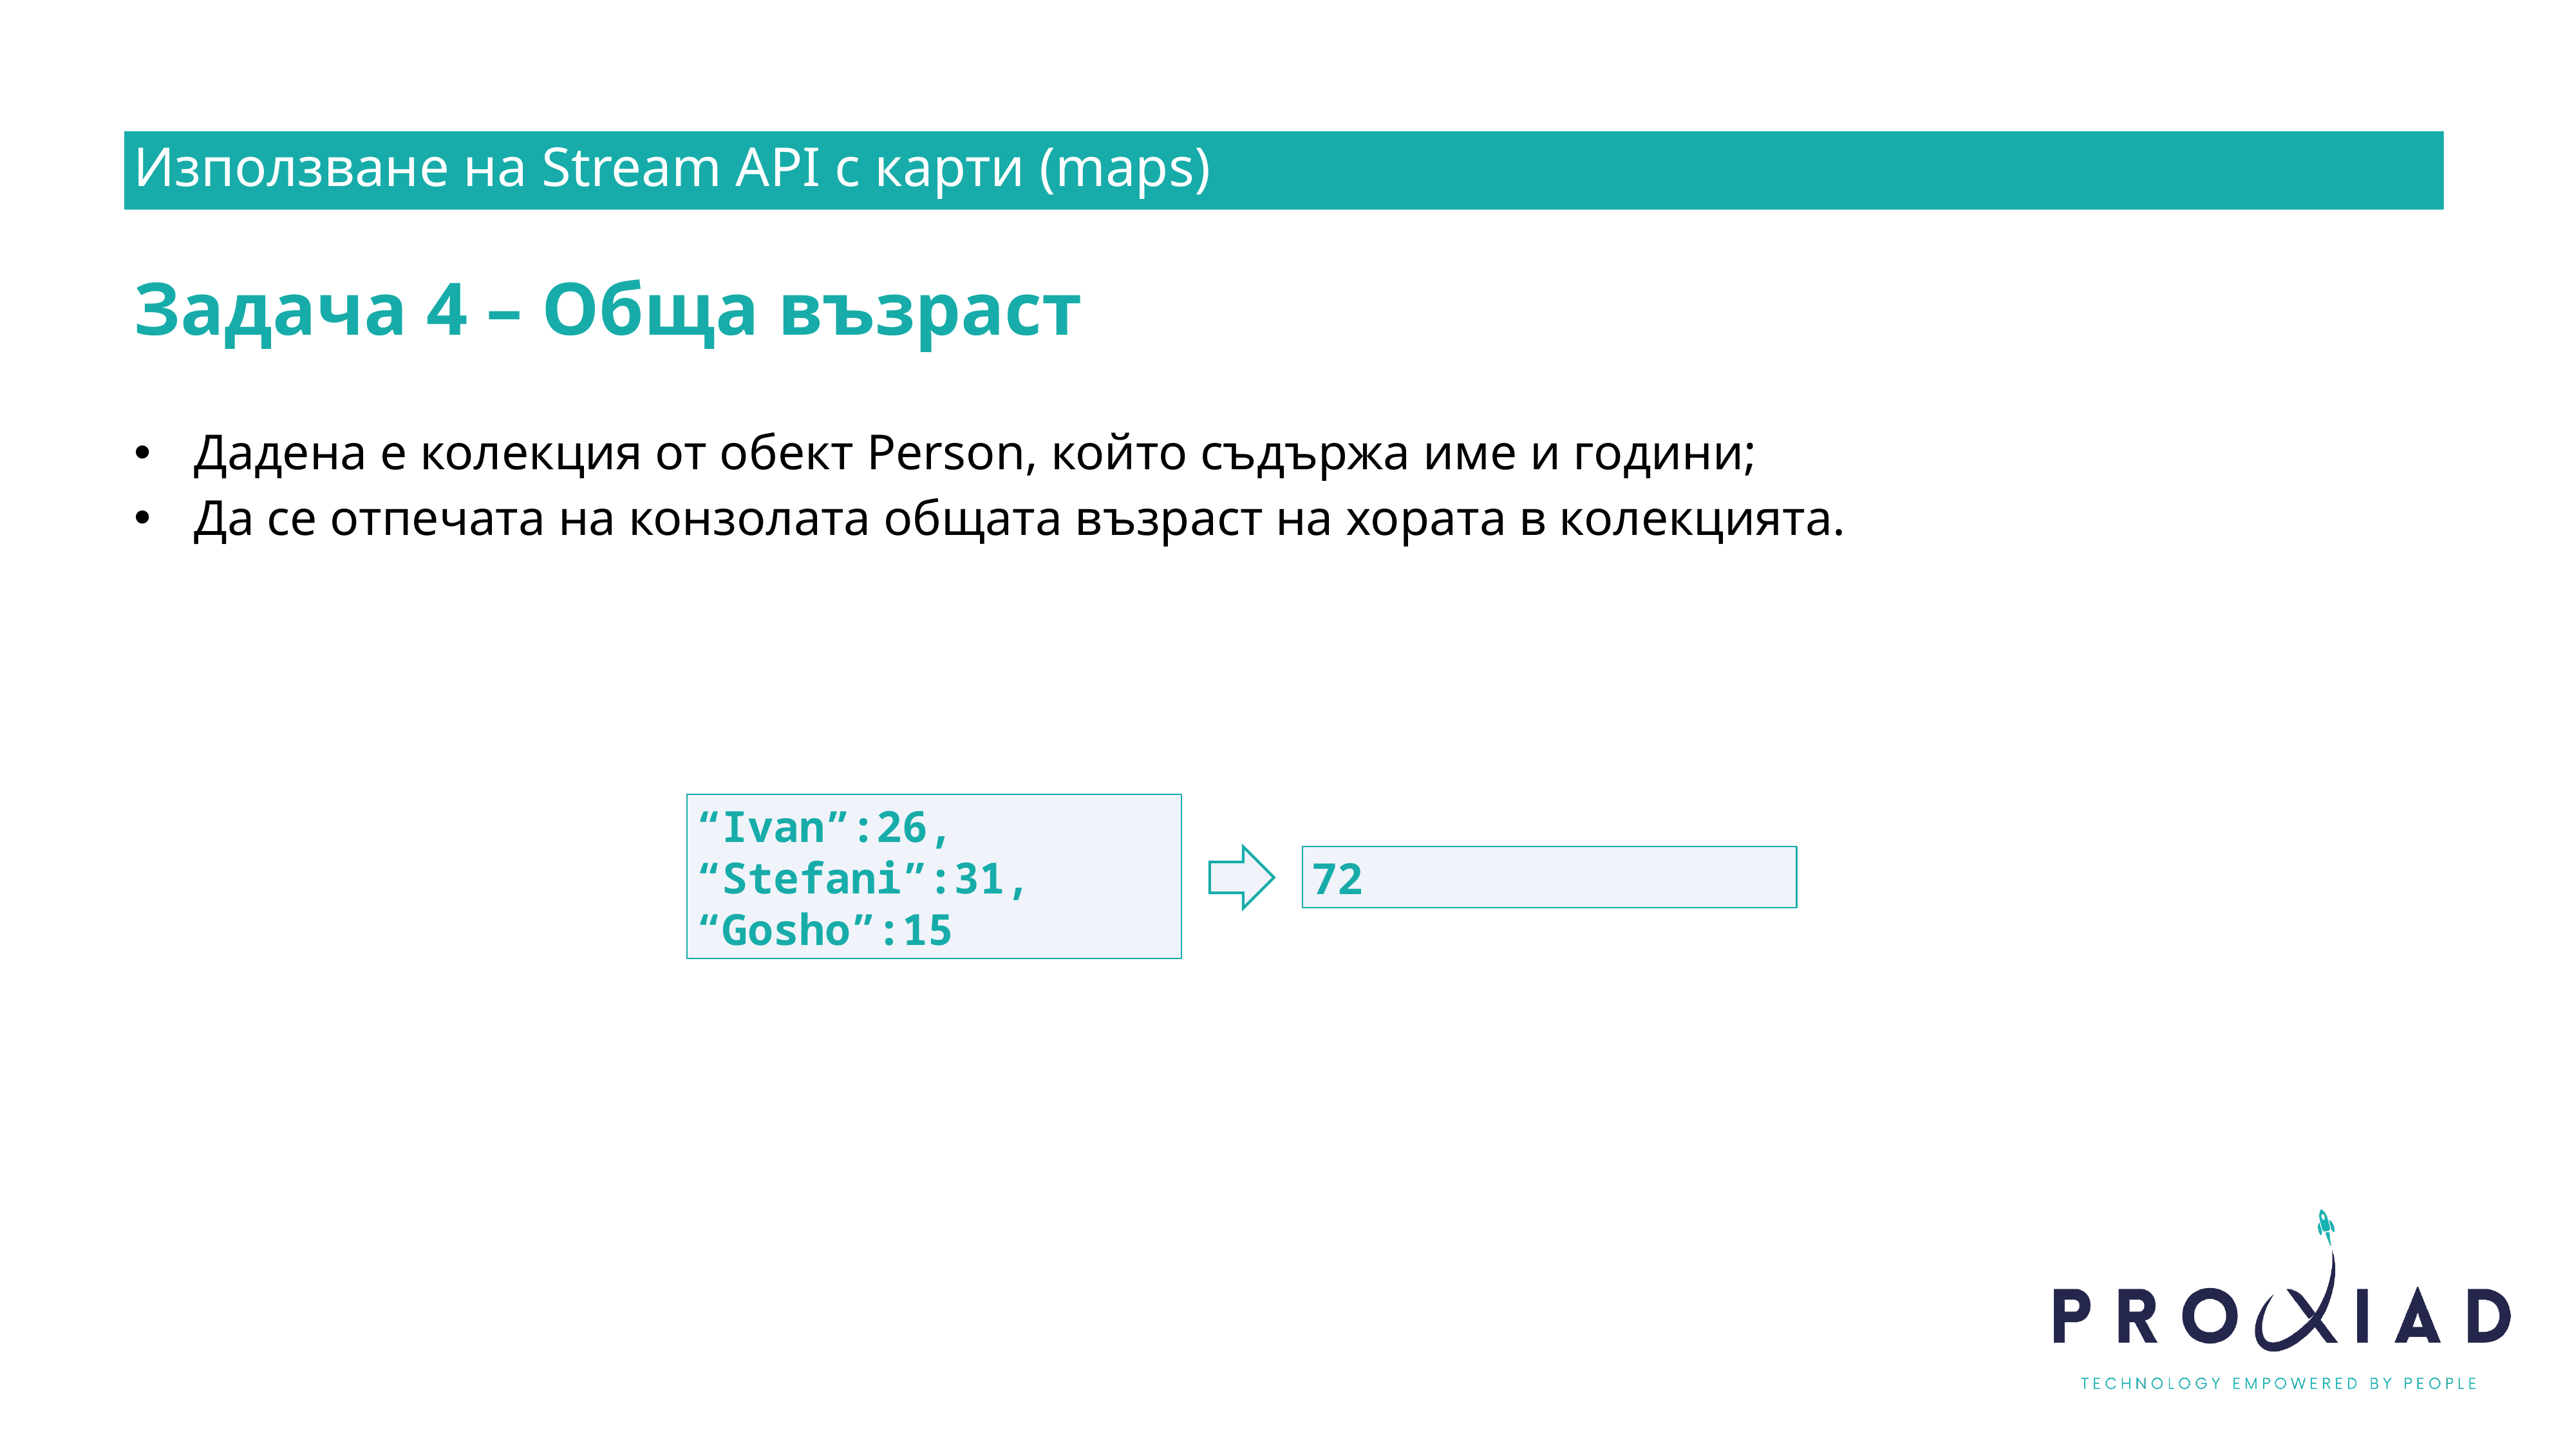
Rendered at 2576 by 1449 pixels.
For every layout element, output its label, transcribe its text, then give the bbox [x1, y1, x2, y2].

text_box Задача 4 – Обща възраст [124, 268, 2440, 359]
text_box Използване на Stream API с карти (maps) [124, 131, 2444, 207]
picture [1988, 1149, 2576, 1449]
text_box Дадена е колекция от обект Person, който съдържа име и години; Да се отпечата на конзолата общата възраст на хората в колекцията. [124, 423, 2284, 877]
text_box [686, 794, 1797, 959]
